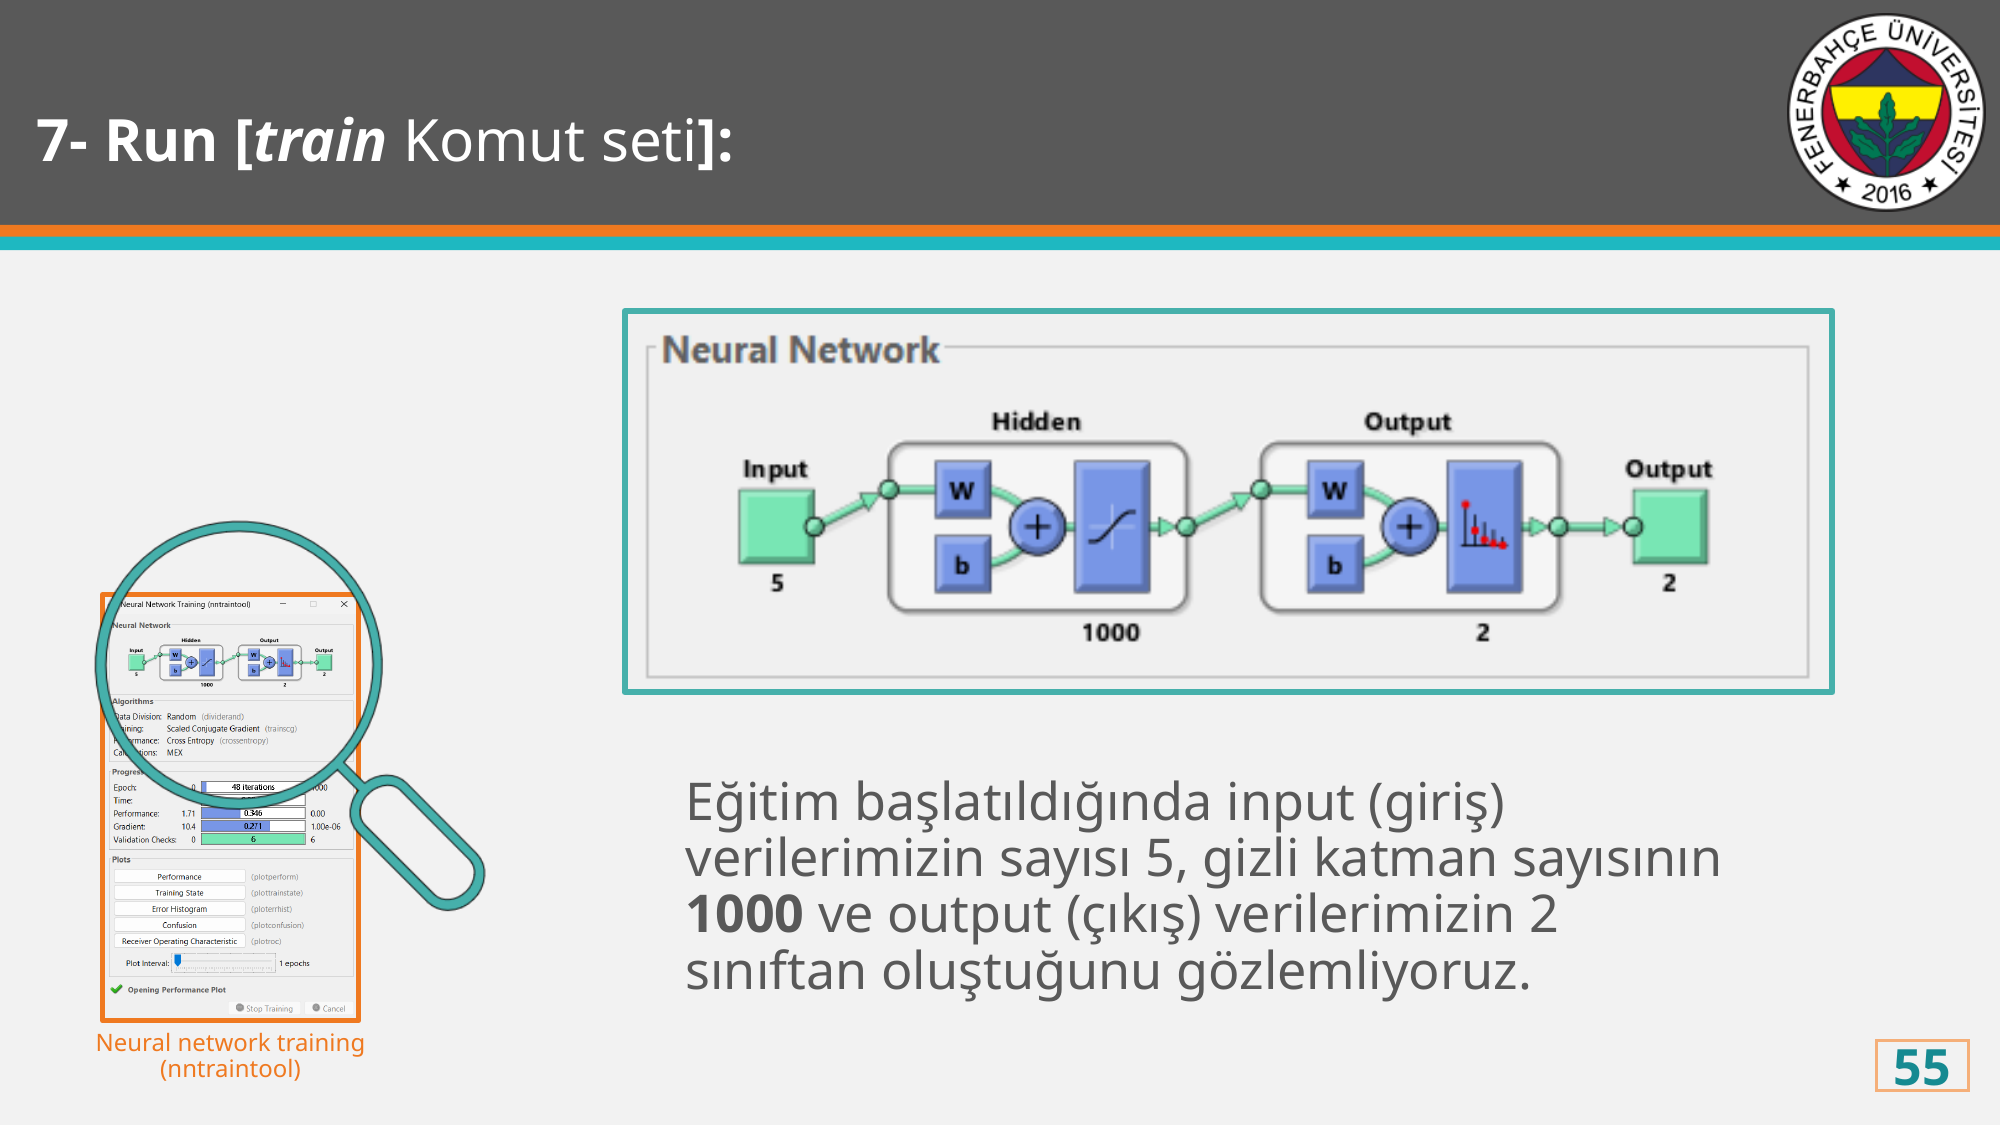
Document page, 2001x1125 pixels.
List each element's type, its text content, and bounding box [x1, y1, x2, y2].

text_box Eğitim başlatıldığında input (giriş) verilerimizin sayısı 5, gizli katman sayısının 1000 ve output (çıkış) verilerimizin 2 sınıftan oluştuğunu gözlemliyoruz. [670, 768, 1770, 1038]
text_box Neural network training (nntraintool) [75, 1023, 386, 1091]
text_box 55 [1876, 1039, 1969, 1092]
list [31, 333, 1845, 921]
picture [1787, 13, 1986, 212]
picture [54, 477, 529, 1019]
picture [627, 314, 1830, 690]
title 7- Run [train Komut seti]: [21, 95, 1544, 182]
